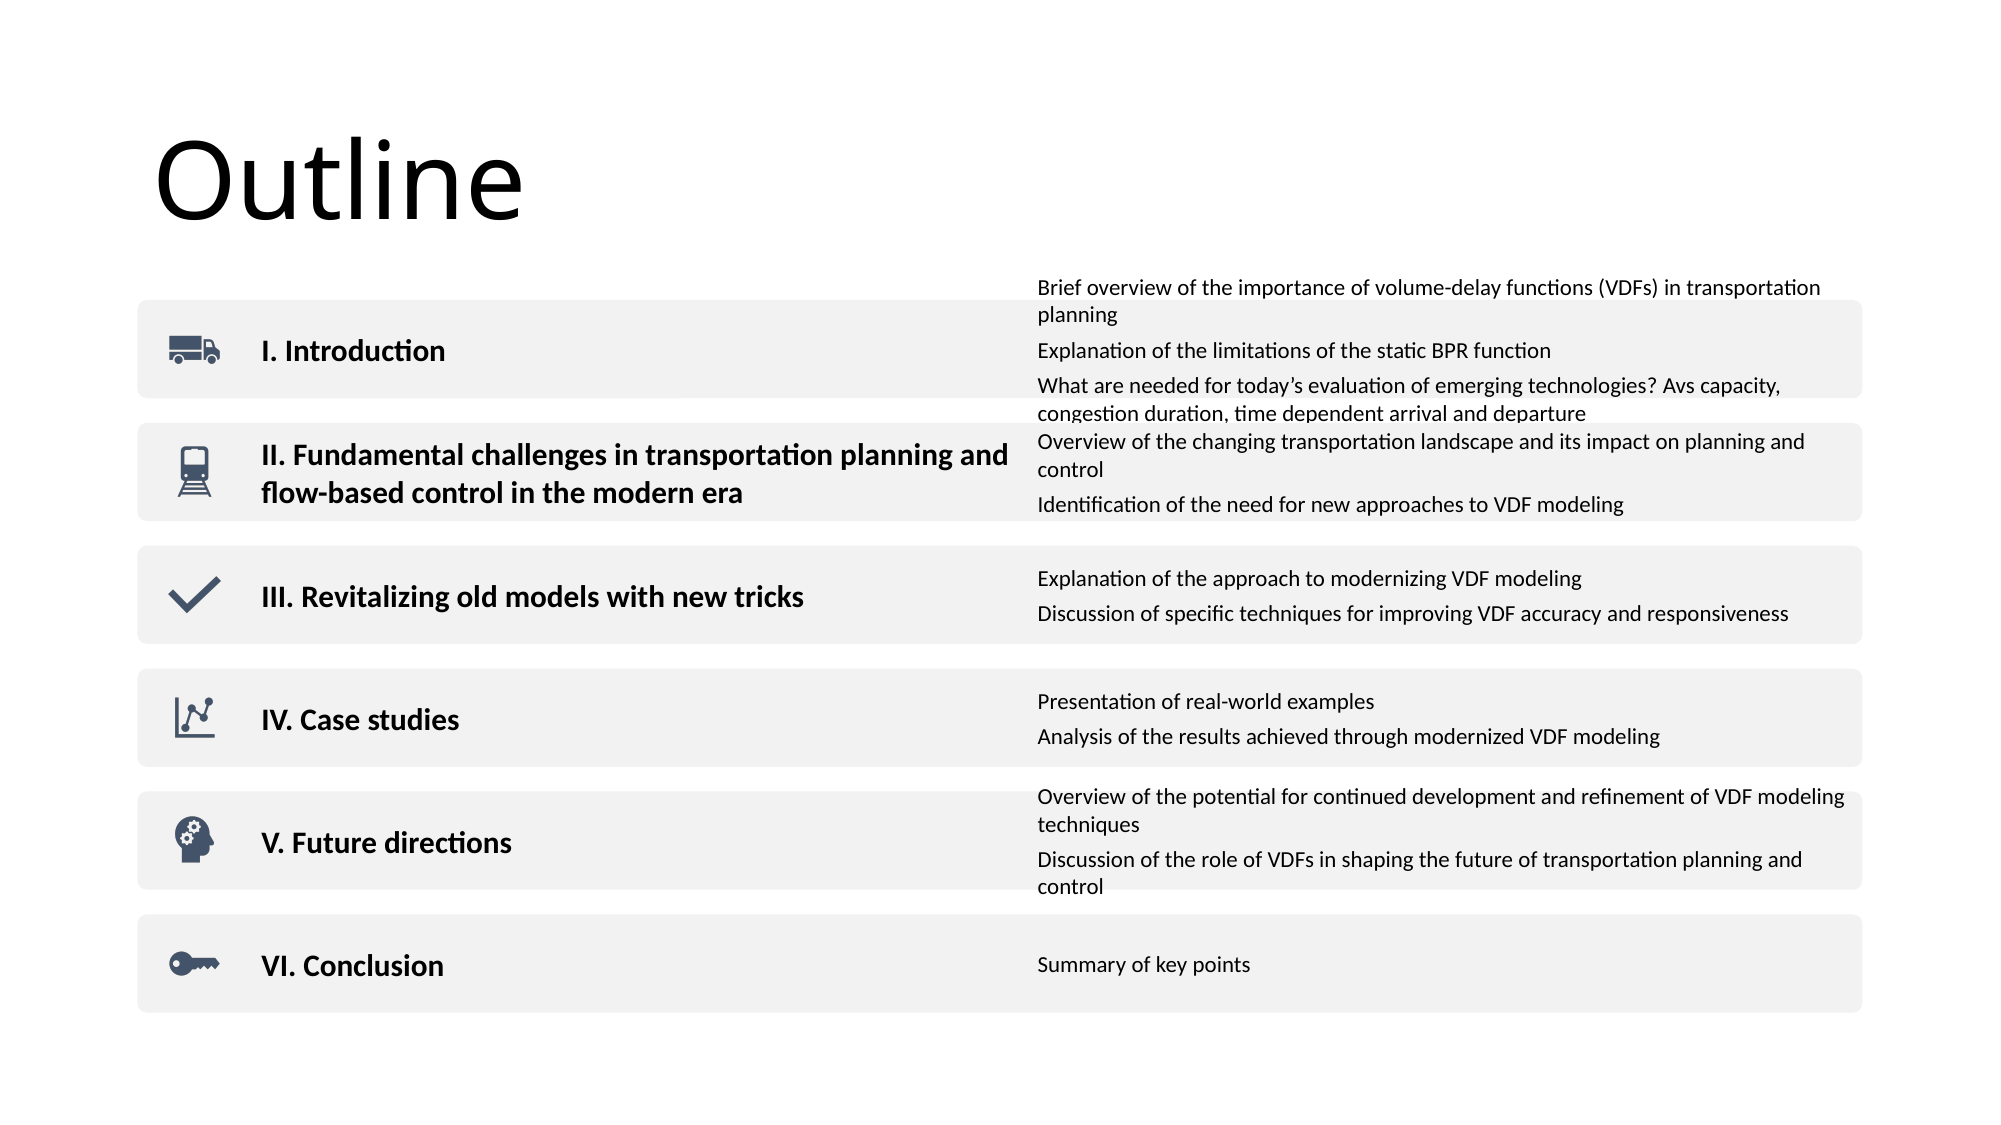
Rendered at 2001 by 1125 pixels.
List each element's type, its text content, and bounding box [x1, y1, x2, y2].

title Outline [137, 91, 1863, 278]
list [137, 299, 1863, 1014]
